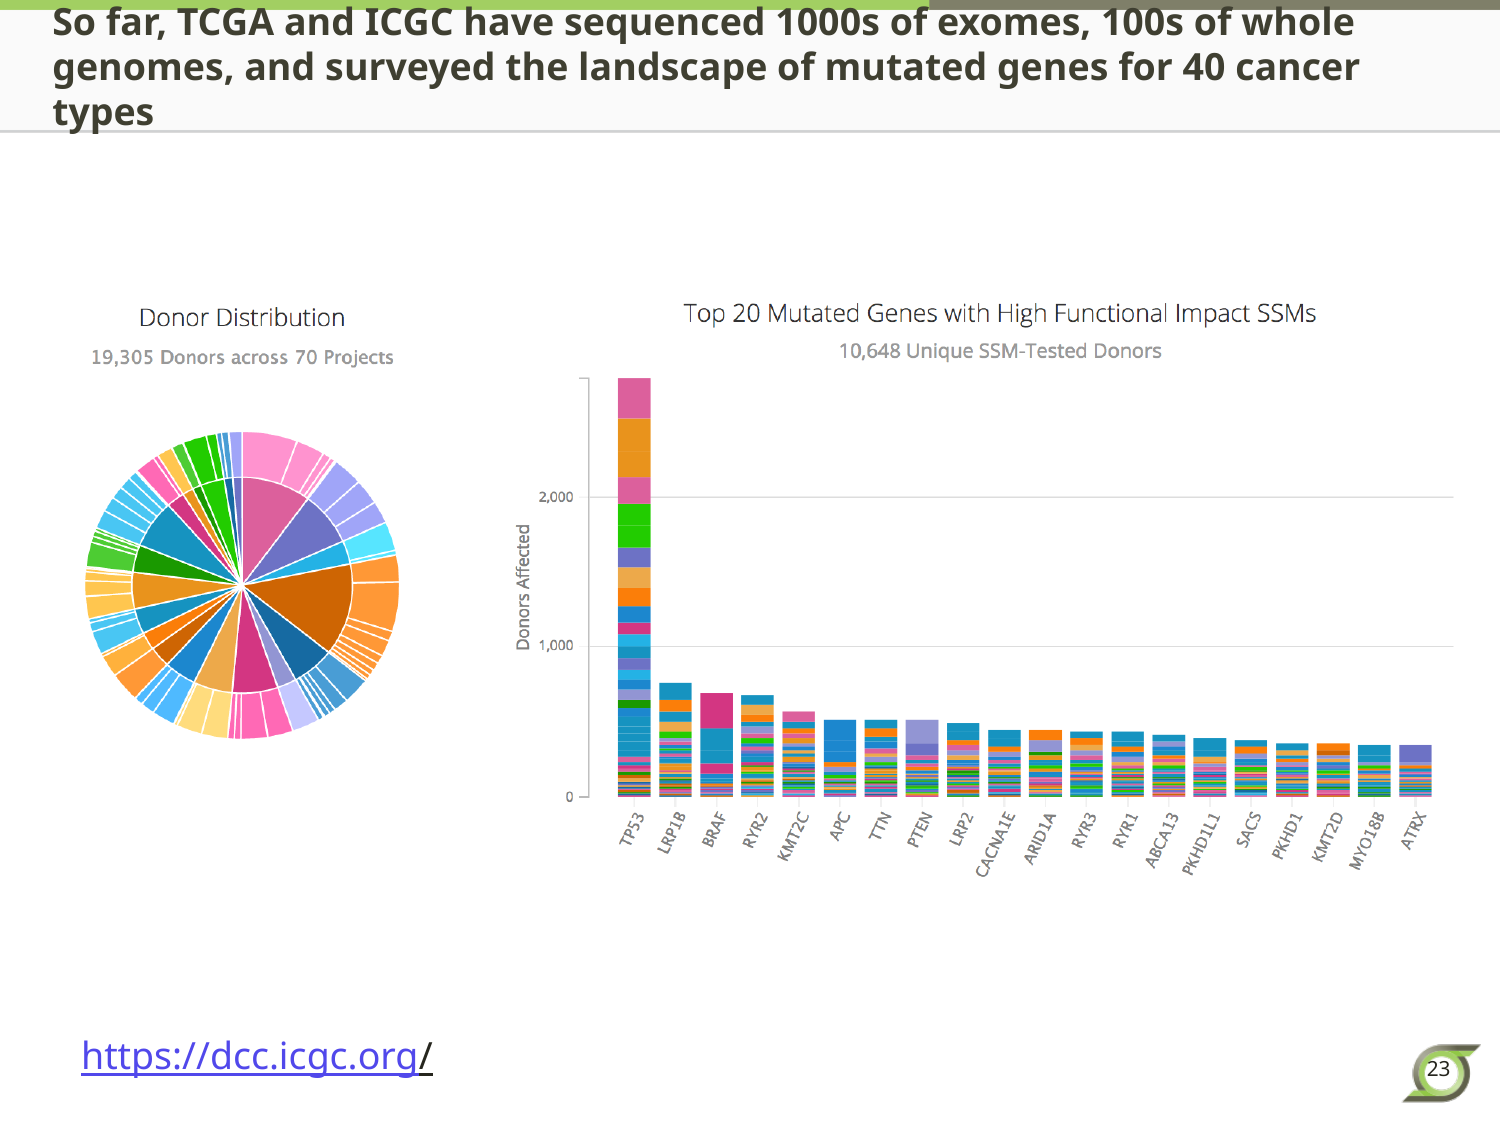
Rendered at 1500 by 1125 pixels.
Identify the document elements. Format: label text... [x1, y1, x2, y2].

text_box https://dcc.icgc.org/ [66, 1024, 458, 1091]
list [36, 166, 1455, 1007]
title So far, TCGA and ICGC have sequenced 1000s of exomes, 100s of whole genomes, and surveyed the landscape of mutated genes for 40 cancer types [37, 18, 1454, 112]
